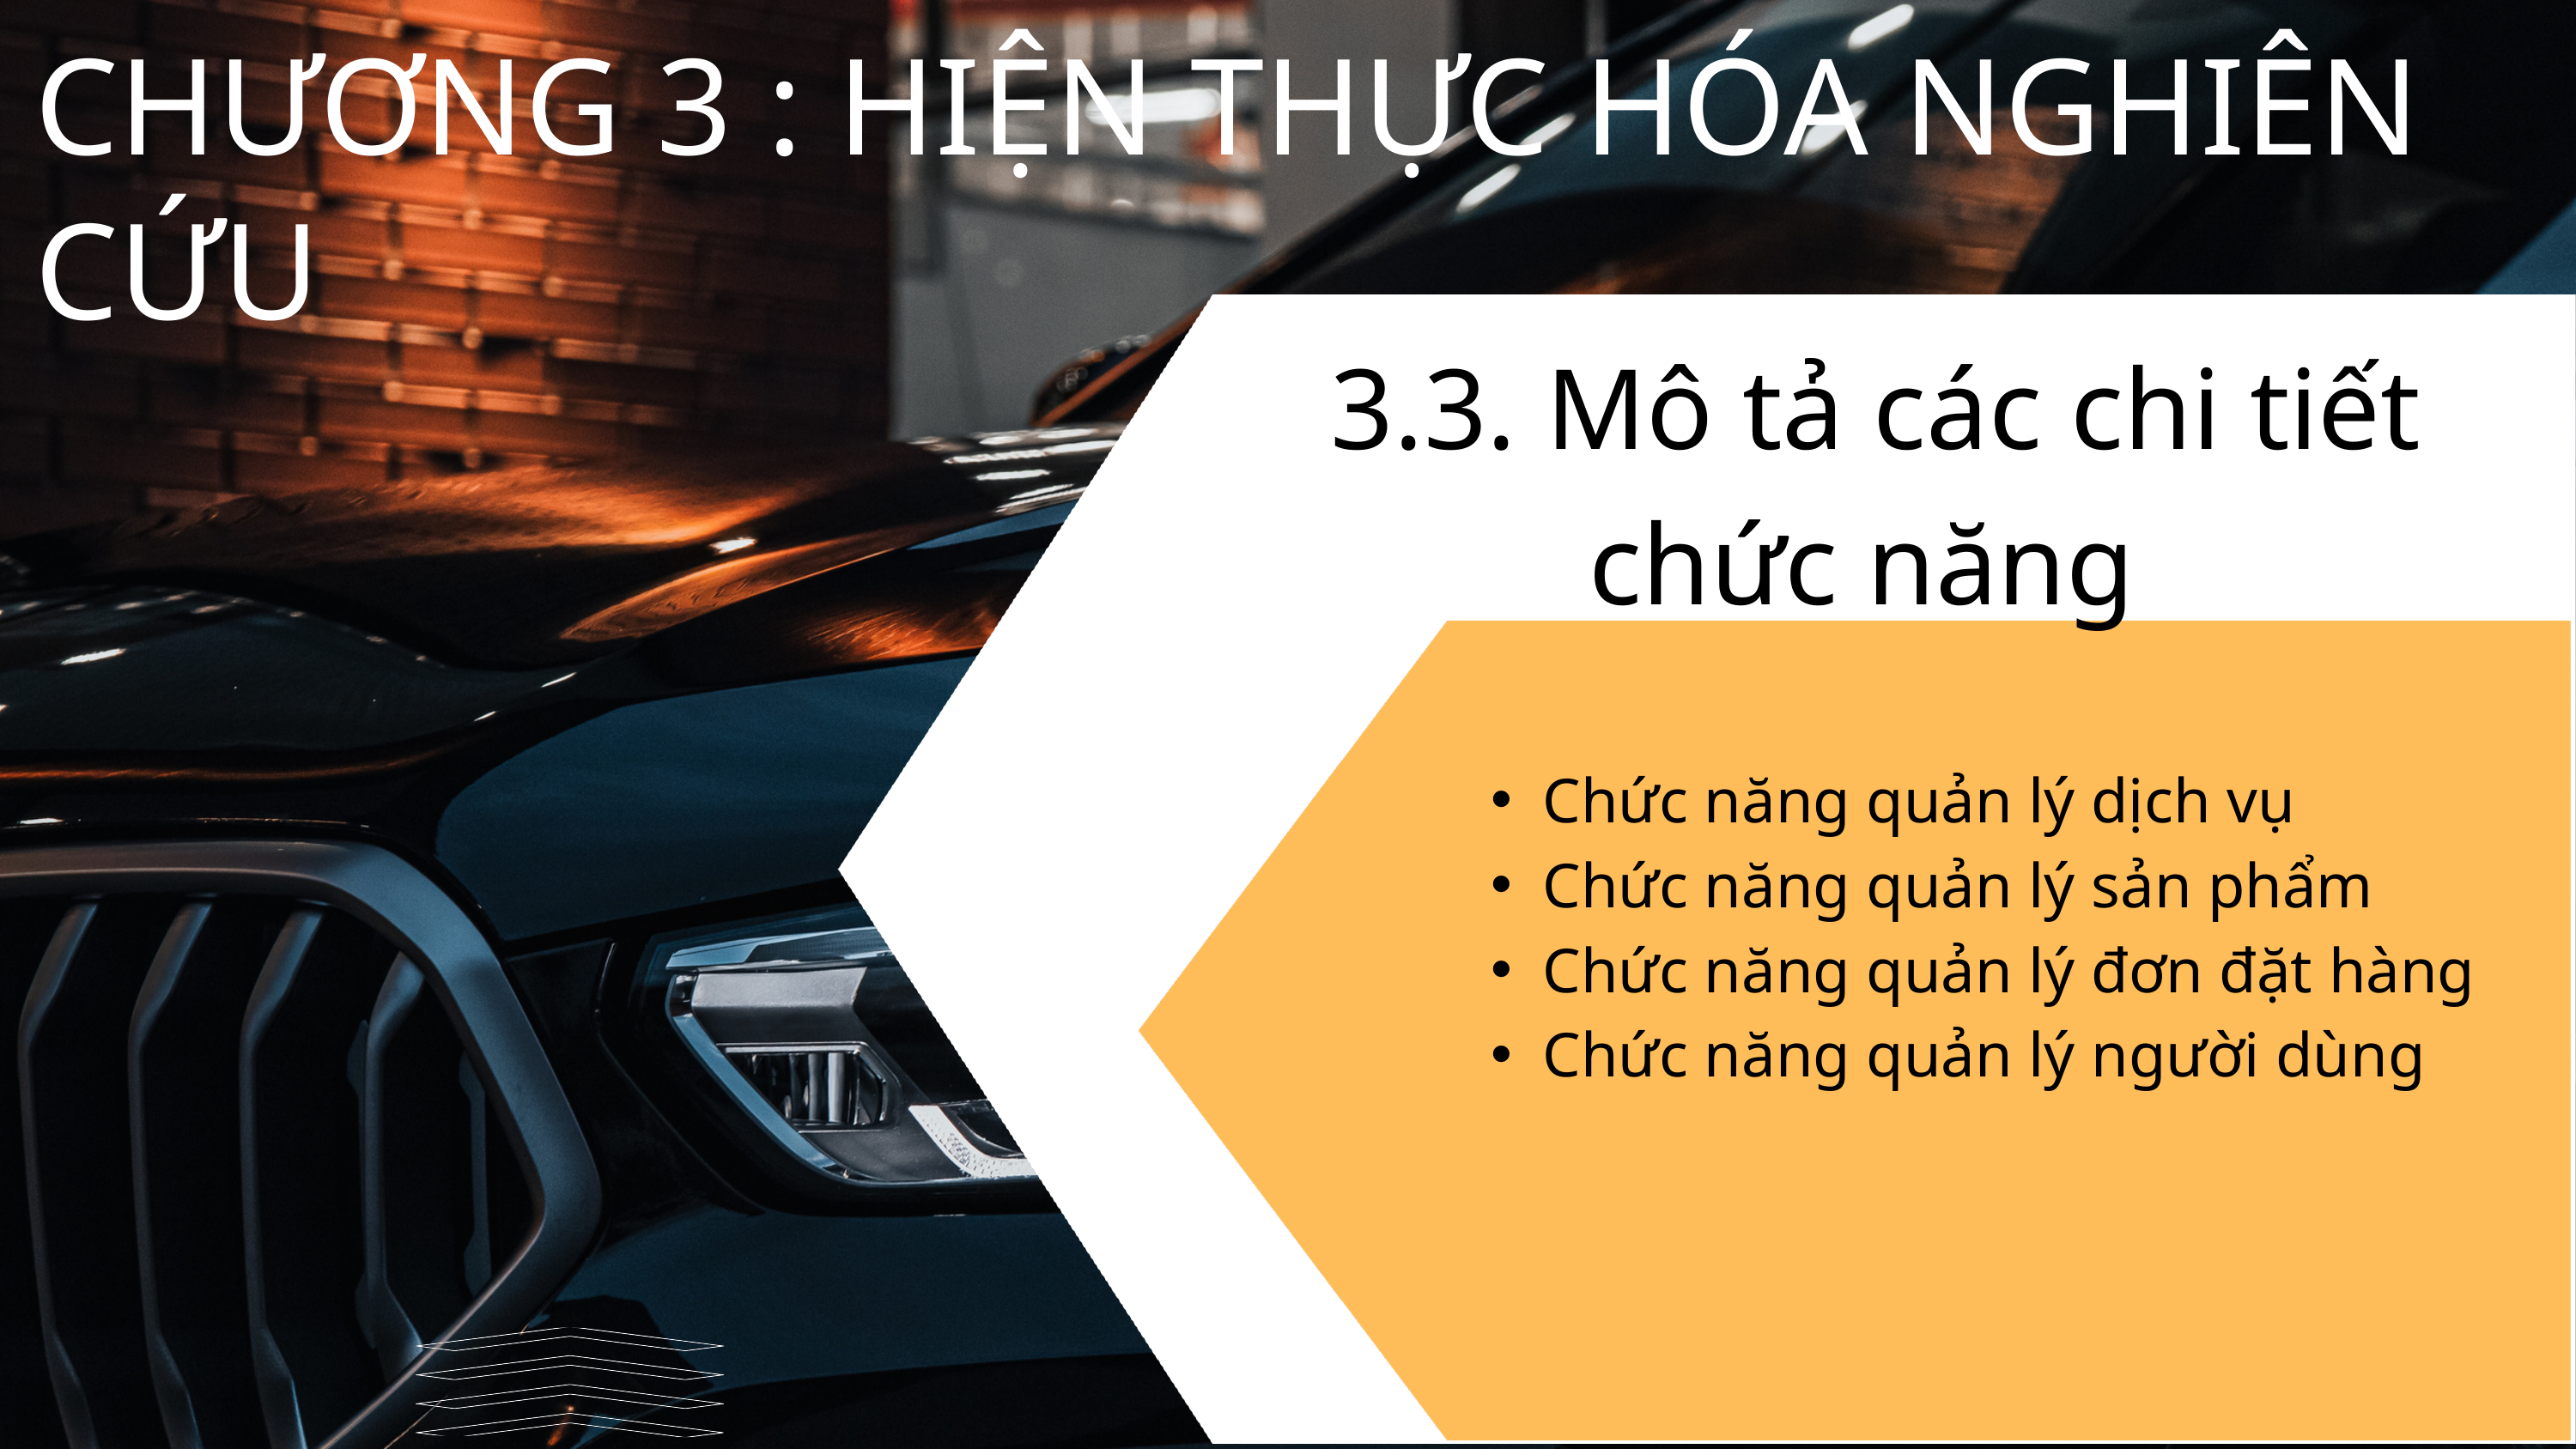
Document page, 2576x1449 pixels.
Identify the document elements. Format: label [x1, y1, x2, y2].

text_box [0, 0, 2576, 1449]
